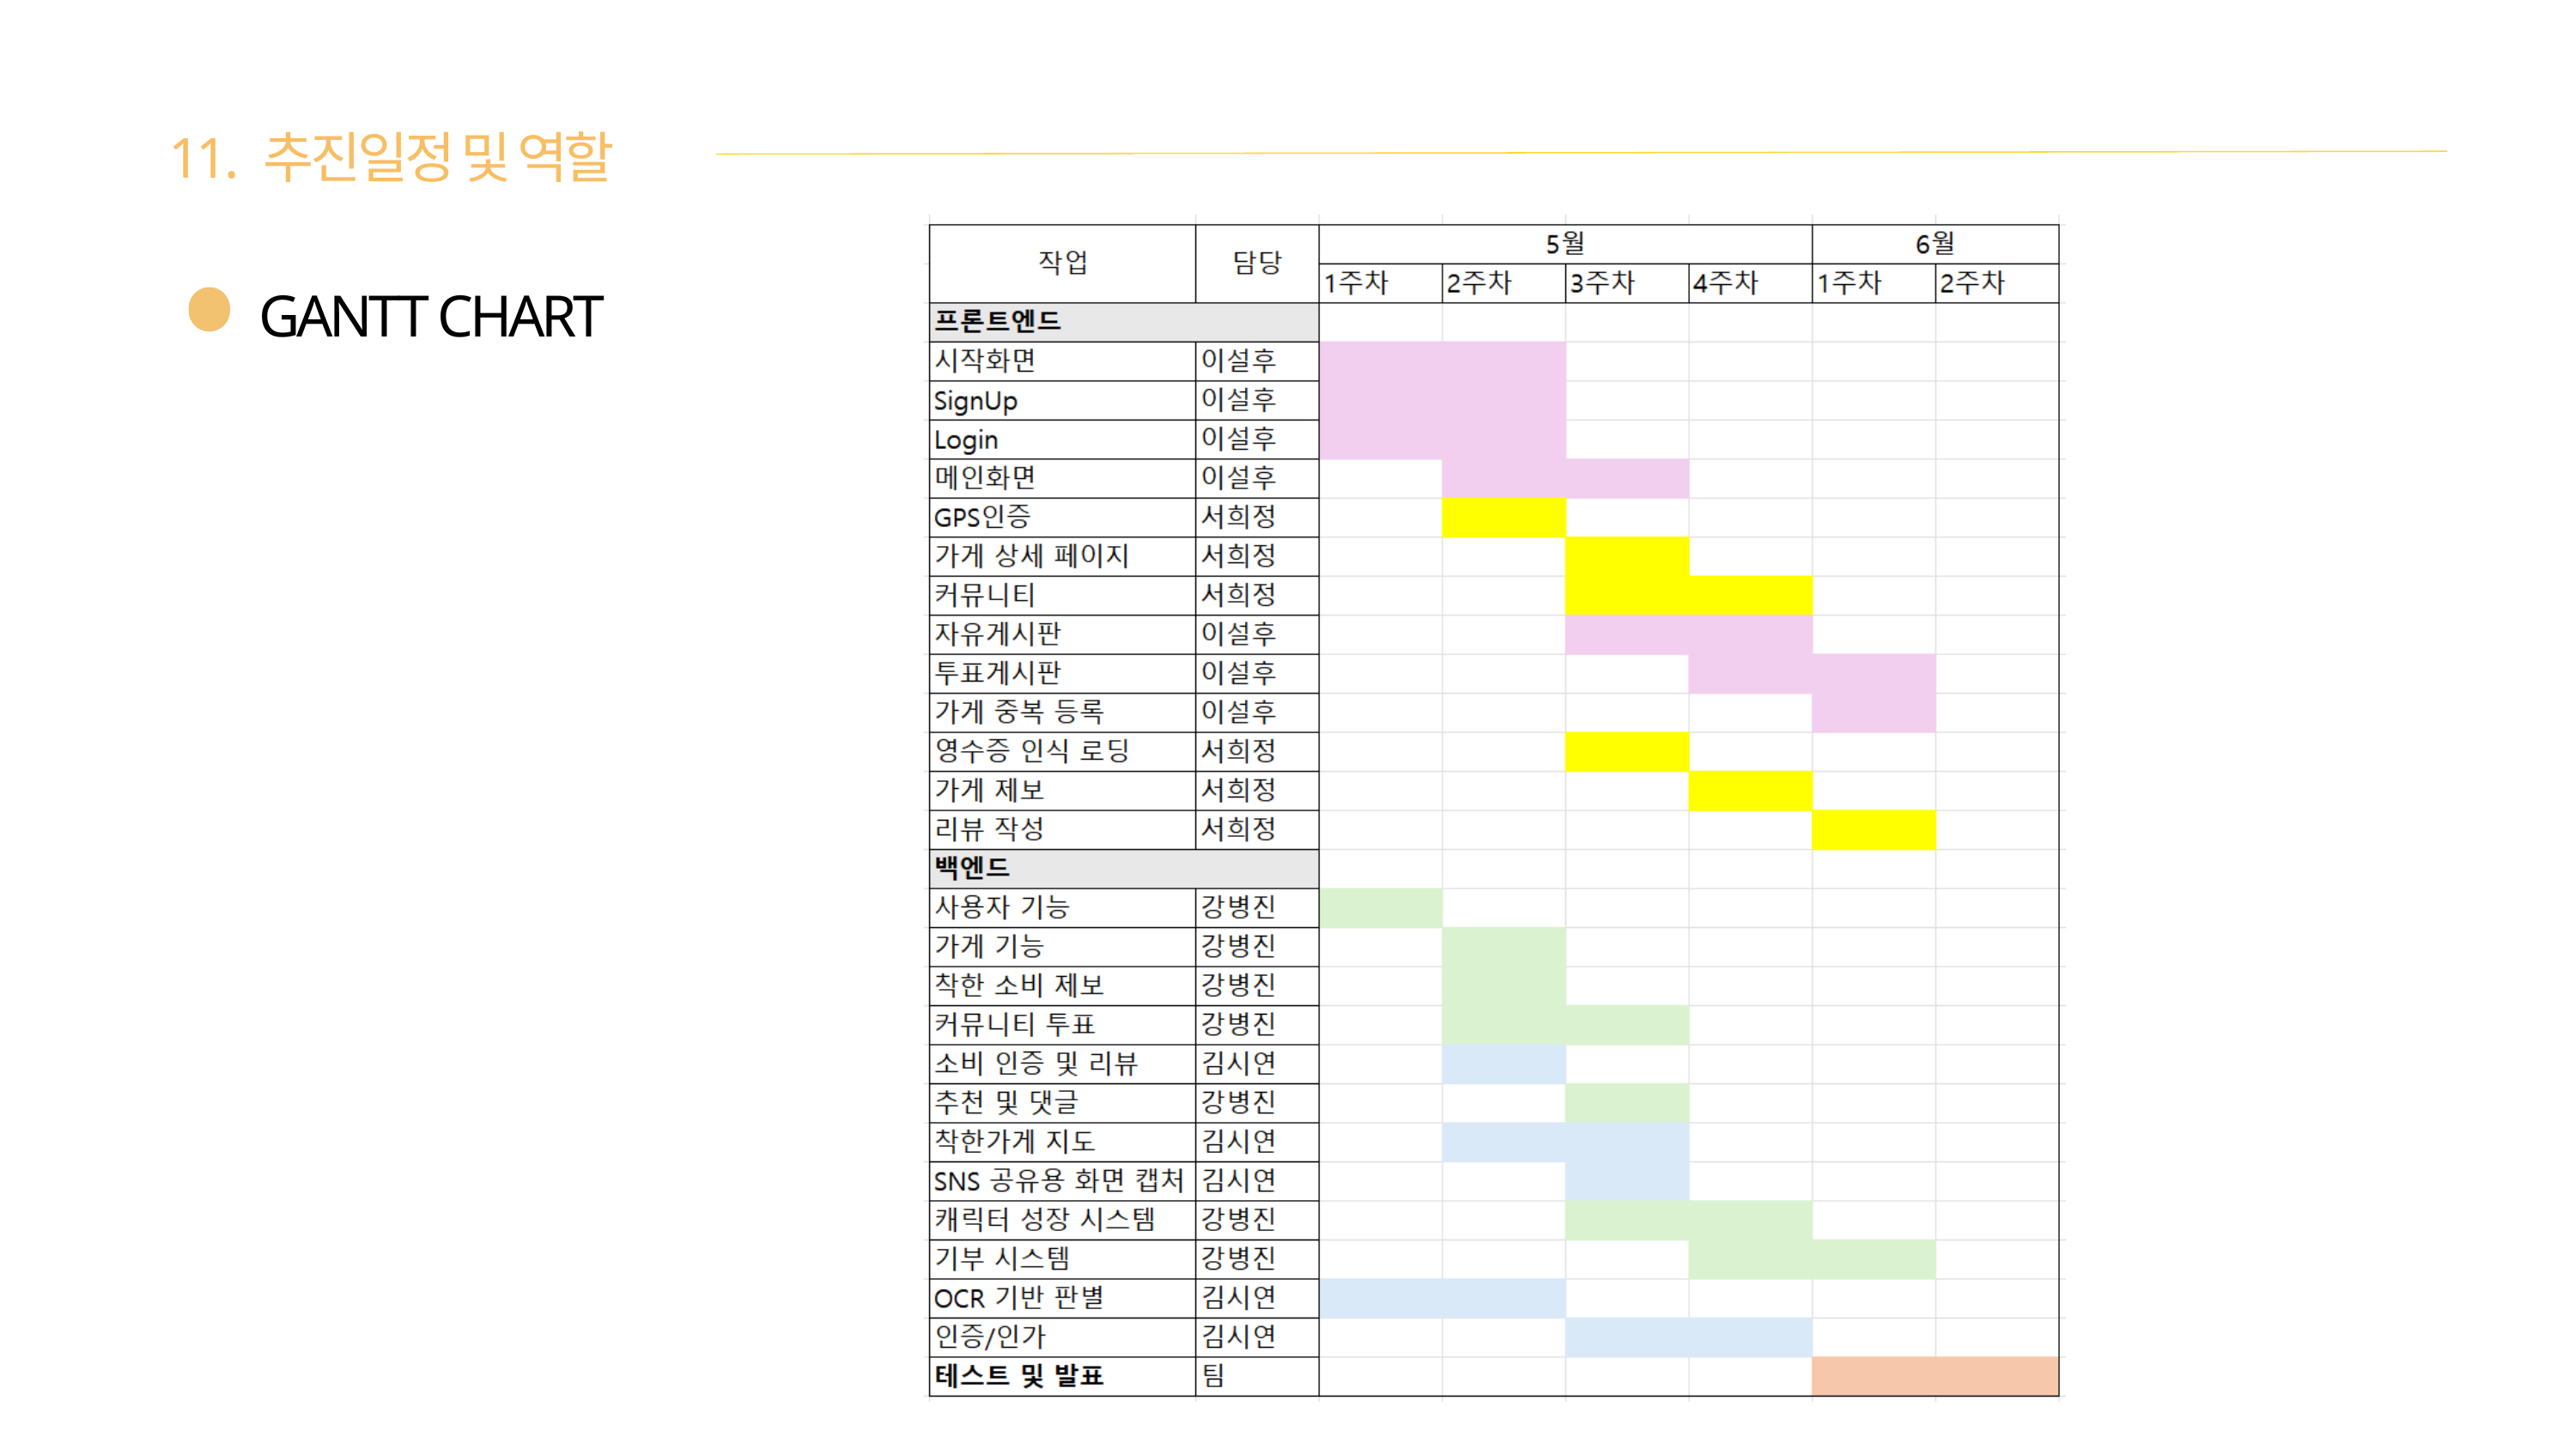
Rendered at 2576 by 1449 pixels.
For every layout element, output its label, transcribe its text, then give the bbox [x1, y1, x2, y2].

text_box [188, 275, 1356, 344]
text_box [923, 215, 2066, 1402]
text_box 11. 추진일정 및 역할 [168, 112, 717, 190]
